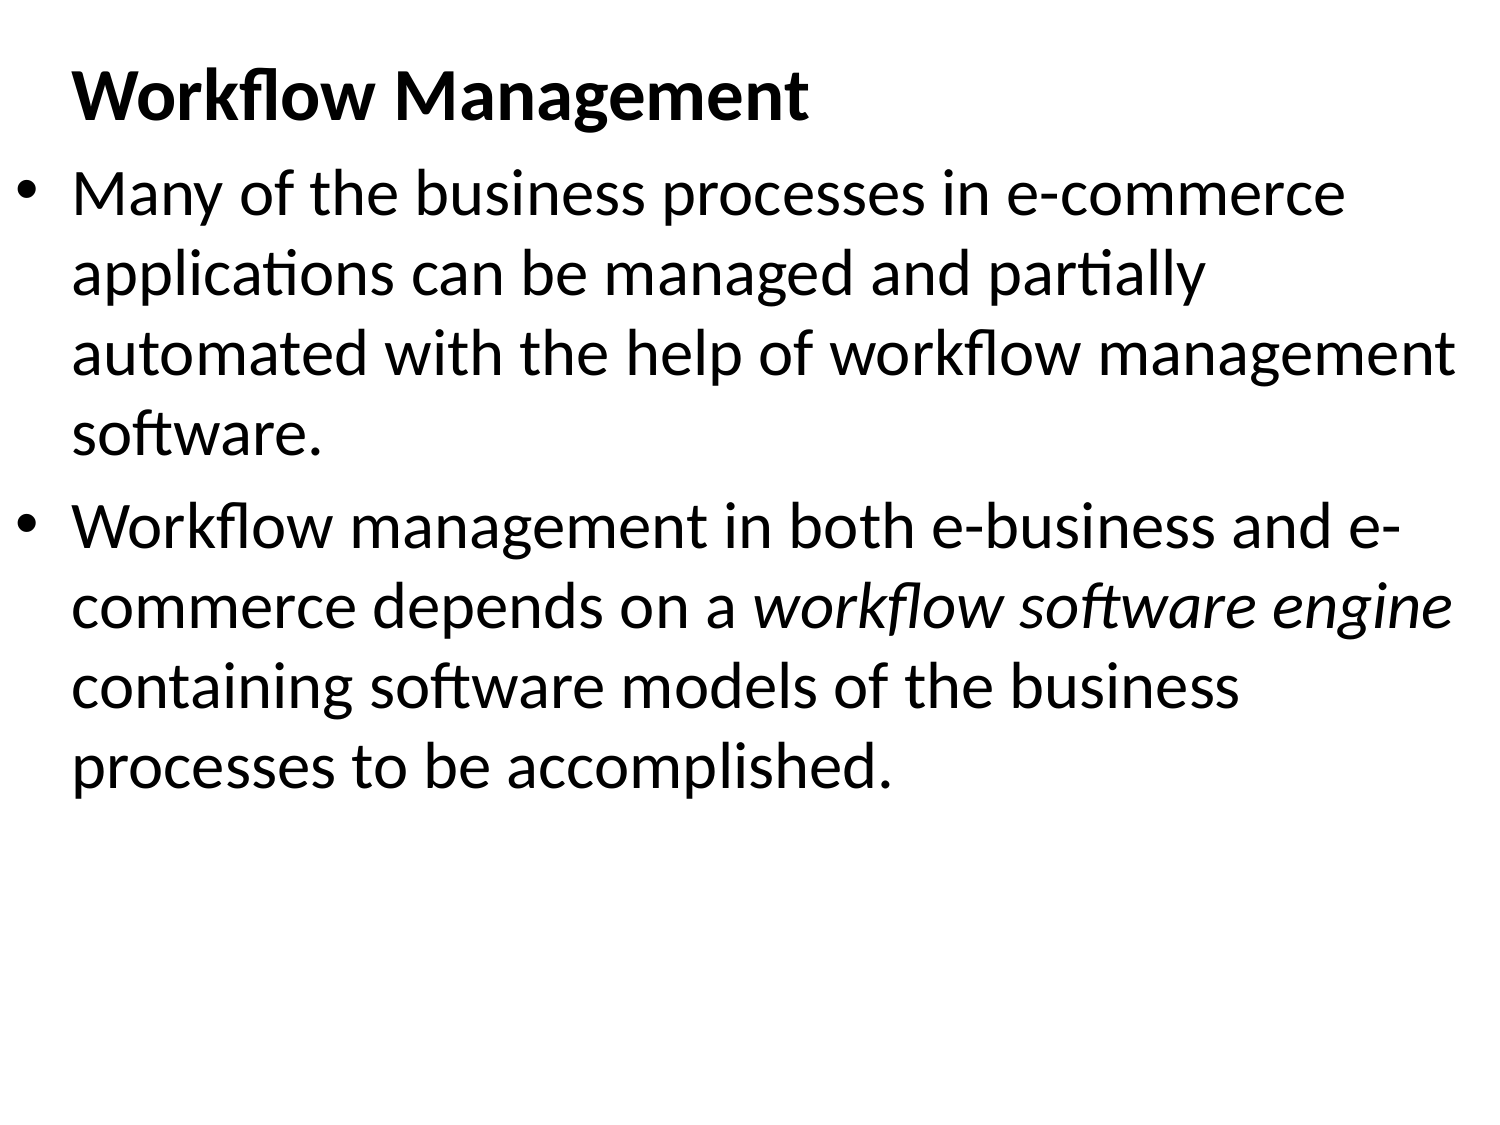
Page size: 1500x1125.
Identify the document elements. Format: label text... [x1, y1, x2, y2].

list Workflow Management Many of the business processes in e-commerce applications can be managed and partially automated with the help of workflow management software. Workflow management in both e-business and e-commerce depends on a workflow software engine containing software models of the business processes to be accomplished. [0, 37, 1500, 1100]
